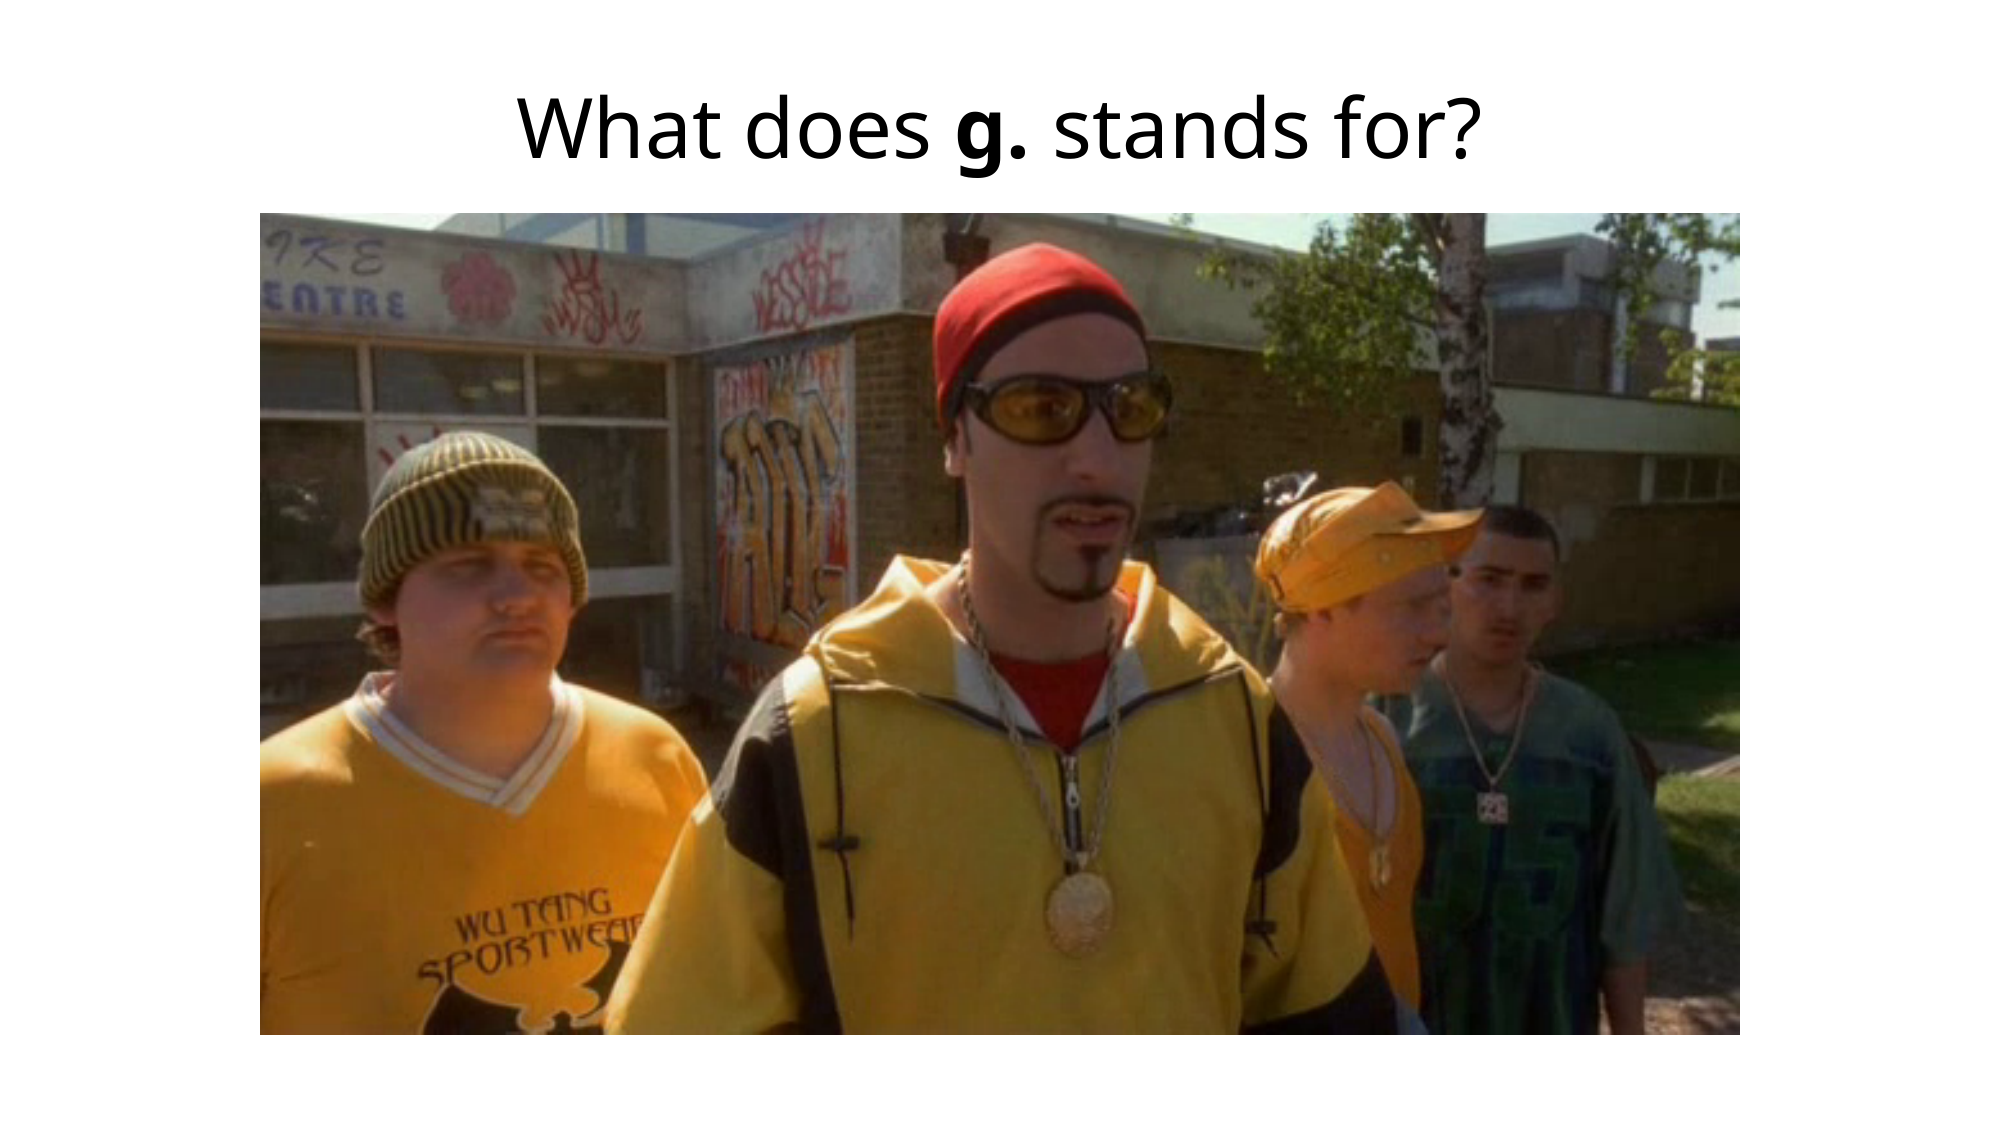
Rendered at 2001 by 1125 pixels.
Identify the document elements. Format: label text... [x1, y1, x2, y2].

title What does g. stands for? [137, 59, 1863, 204]
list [260, 213, 1740, 1035]
